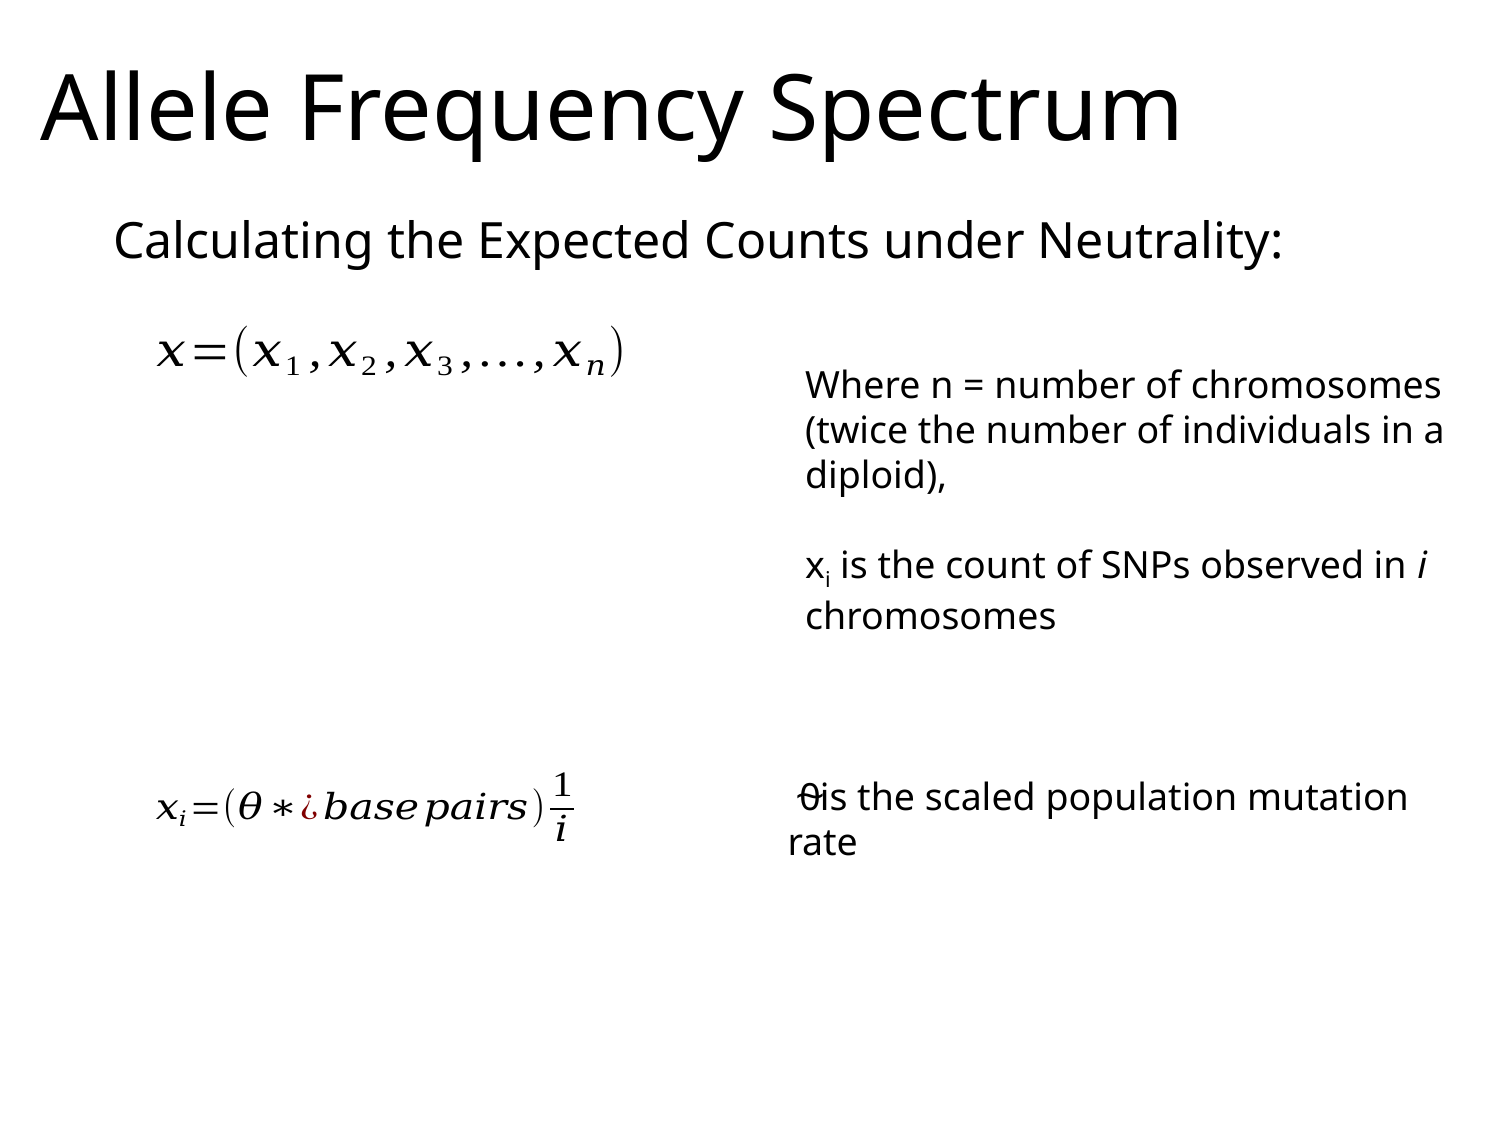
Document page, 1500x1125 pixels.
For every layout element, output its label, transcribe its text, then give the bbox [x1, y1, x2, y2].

title Allele Frequency Spectrum [25, 19, 1282, 202]
text_box Where n = number of chromosomes (twice the number of individuals in a diploid), xi is the count of SNPs observed in i chromosomes [790, 353, 1468, 645]
text_box Calculating the Expected Counts under Neutrality: [98, 201, 1300, 277]
text_box ⍬ is the scaled population mutation rate [772, 765, 1450, 871]
